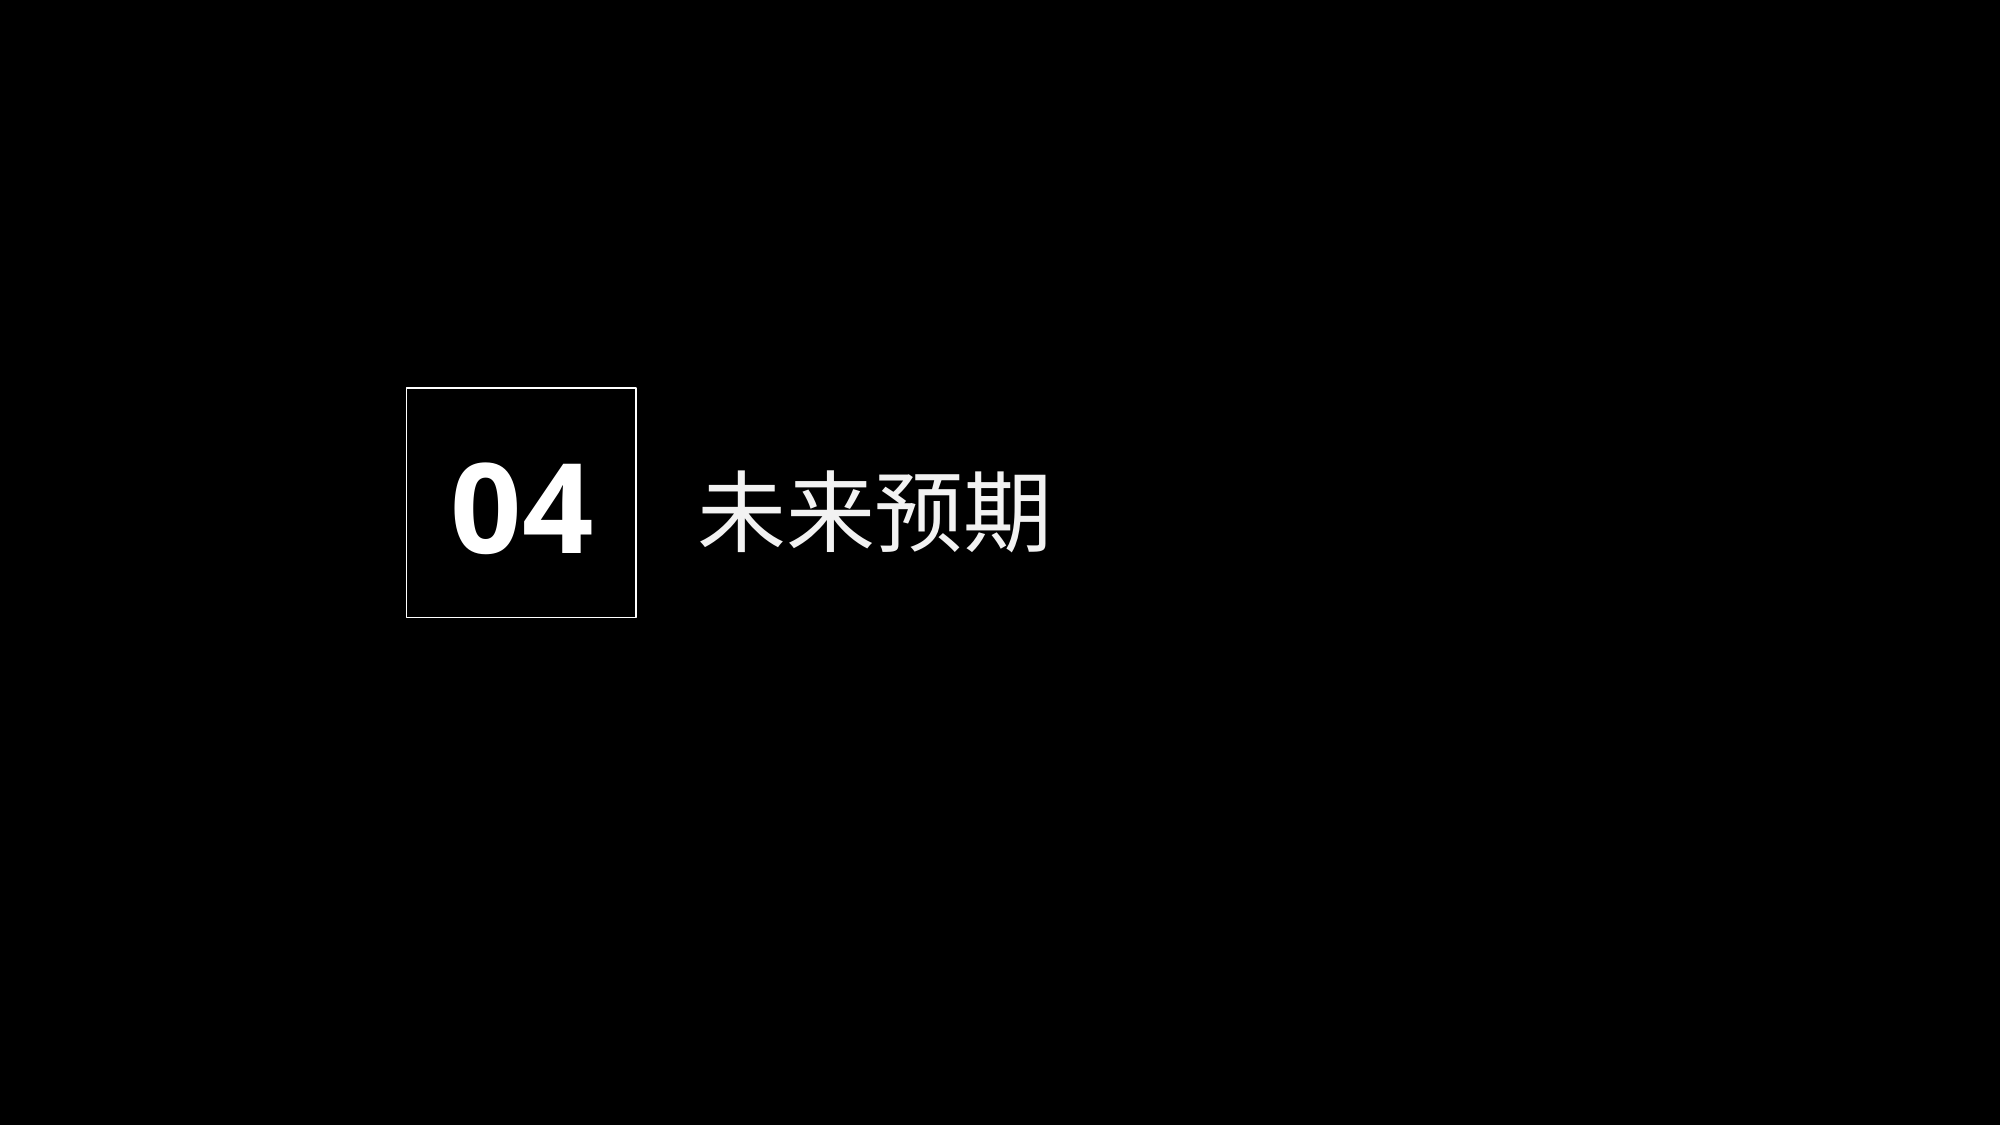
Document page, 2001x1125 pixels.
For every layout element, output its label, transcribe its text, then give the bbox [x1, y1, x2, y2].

list 04 [414, 421, 630, 572]
list 未来预期 [682, 449, 1710, 573]
